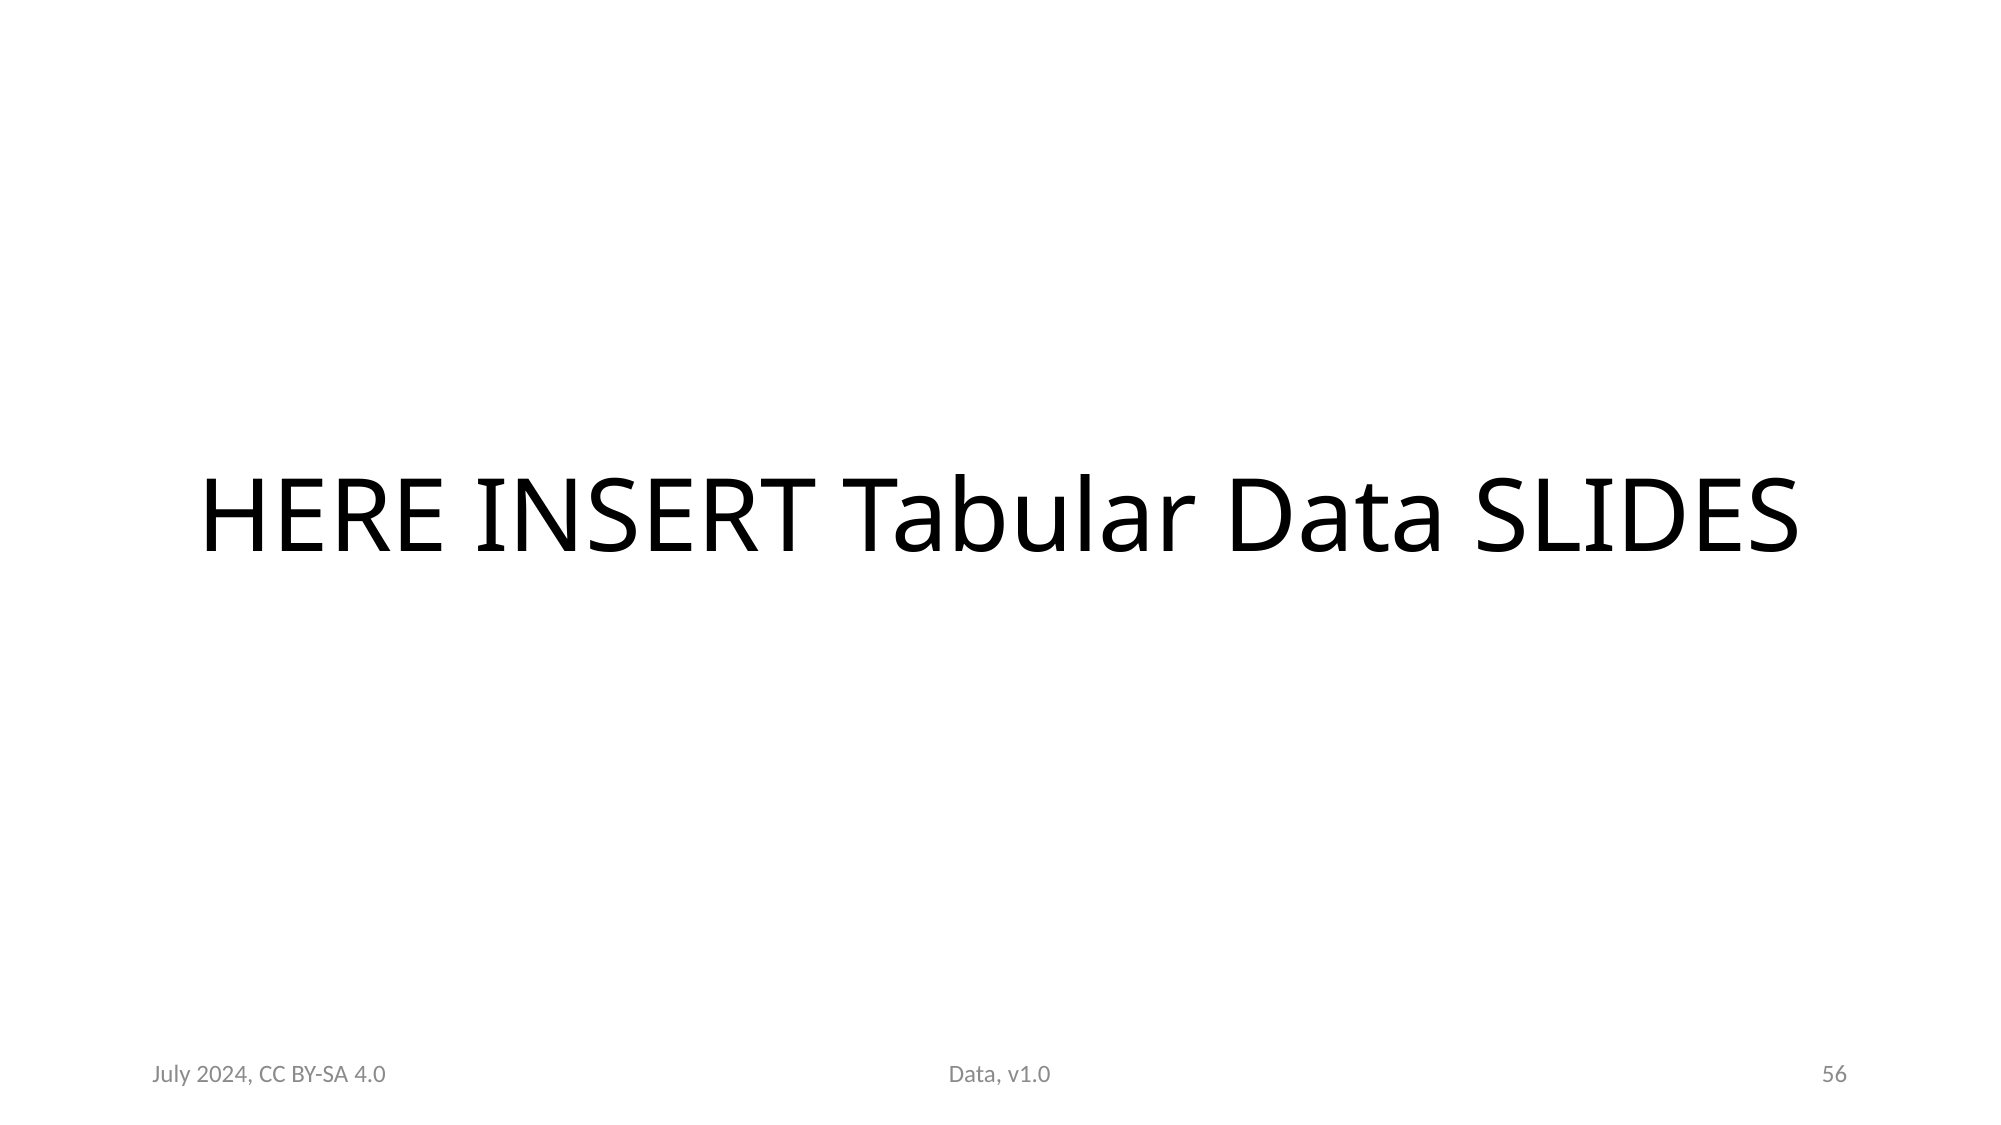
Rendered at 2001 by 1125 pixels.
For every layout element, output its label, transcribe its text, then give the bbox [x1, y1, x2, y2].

footer Data, v1.0 [662, 1042, 1338, 1103]
title HERE INSERT Tabular Data SLIDES [137, 444, 1863, 593]
slide_number 56 [1412, 1042, 1863, 1103]
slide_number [137, 1042, 588, 1103]
